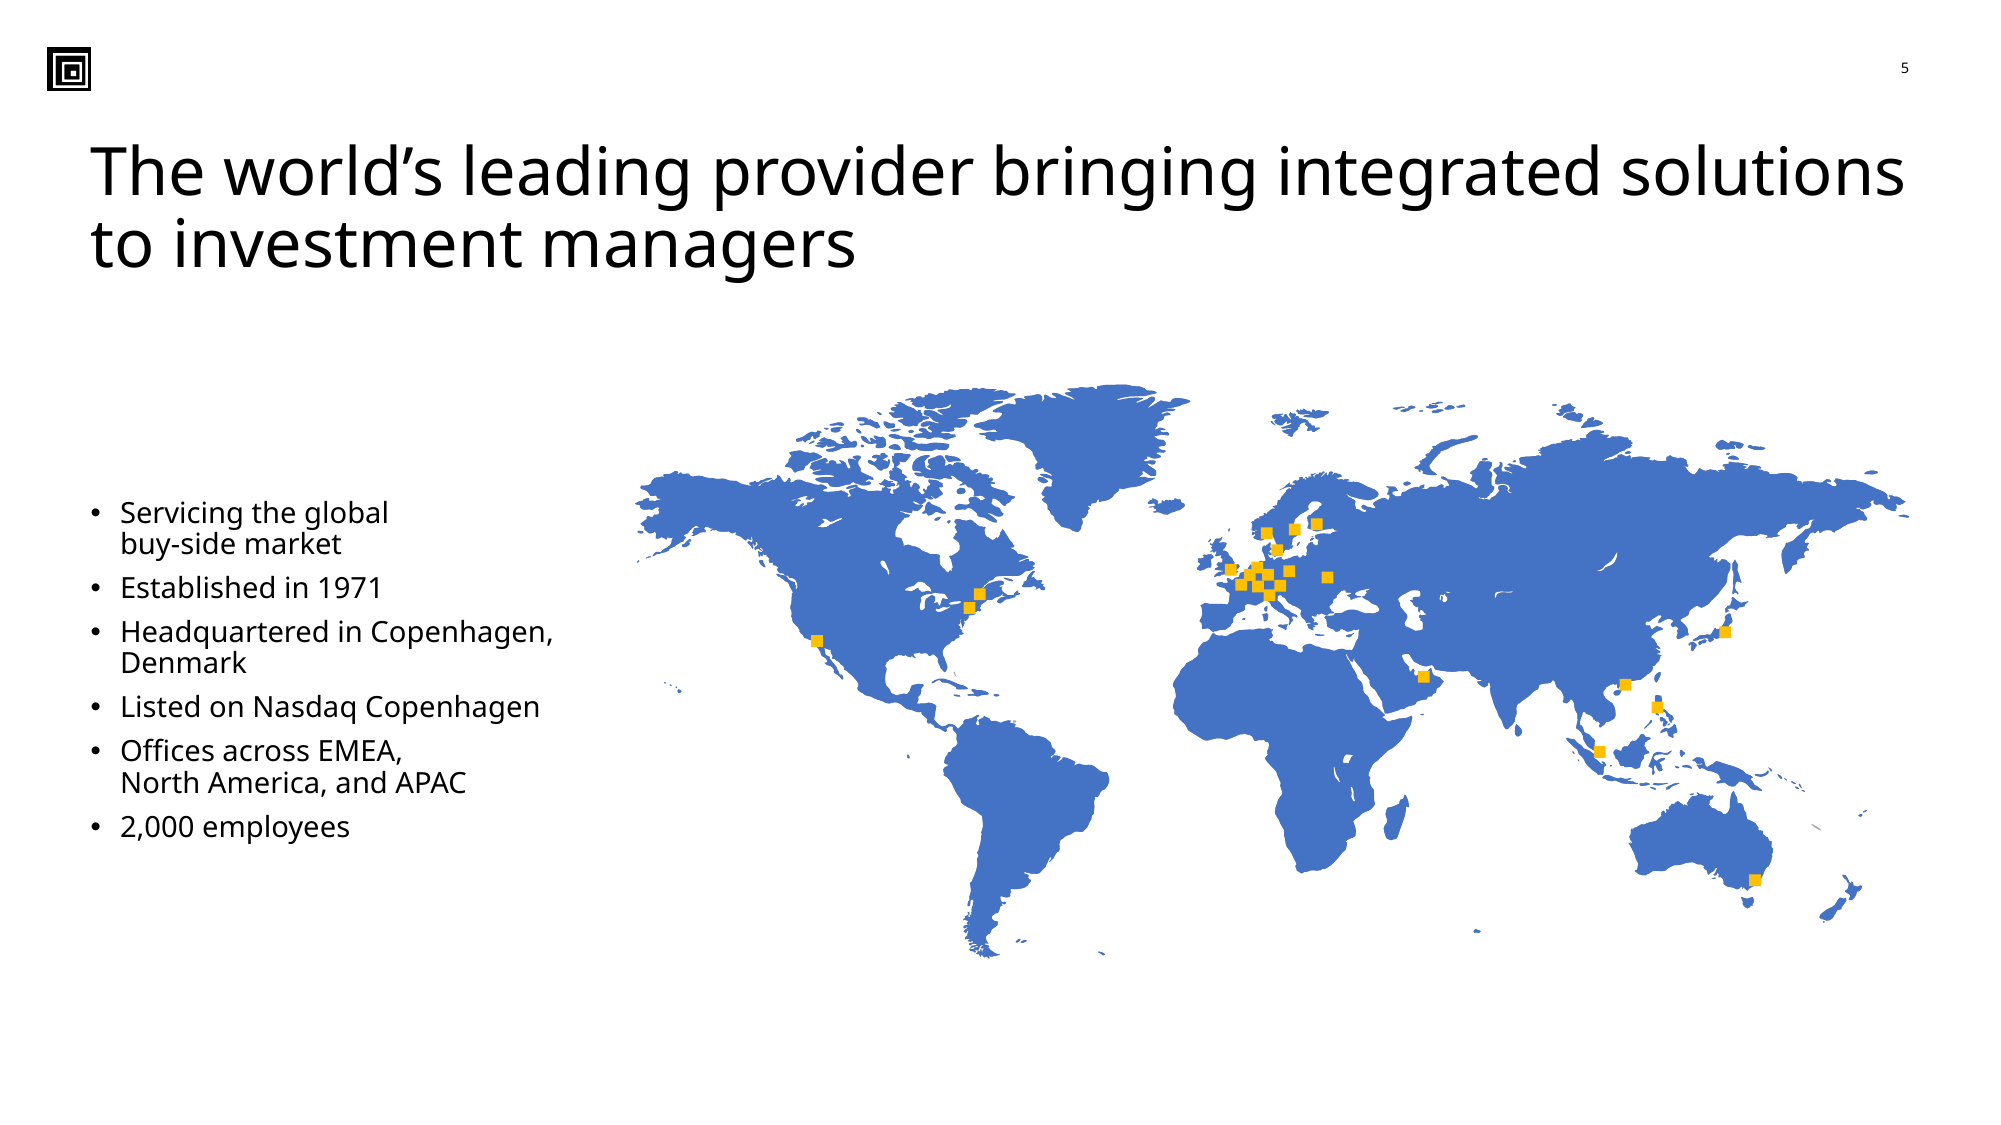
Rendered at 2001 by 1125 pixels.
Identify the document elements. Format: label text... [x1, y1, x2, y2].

text_box Servicing the global buy-side market Established in 1971 Headquartered in Copenhagen, Denmark Listed on Nasdaq Copenhagen Offices across EMEA, North America, and APAC 2,000 employees​ [90, 480, 629, 862]
title The world’s leading provider bringing integrated solutions to investment managers [90, 138, 1910, 284]
text_box [1860, 0, 2000, 140]
picture [47, 47, 91, 91]
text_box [634, 384, 1910, 960]
